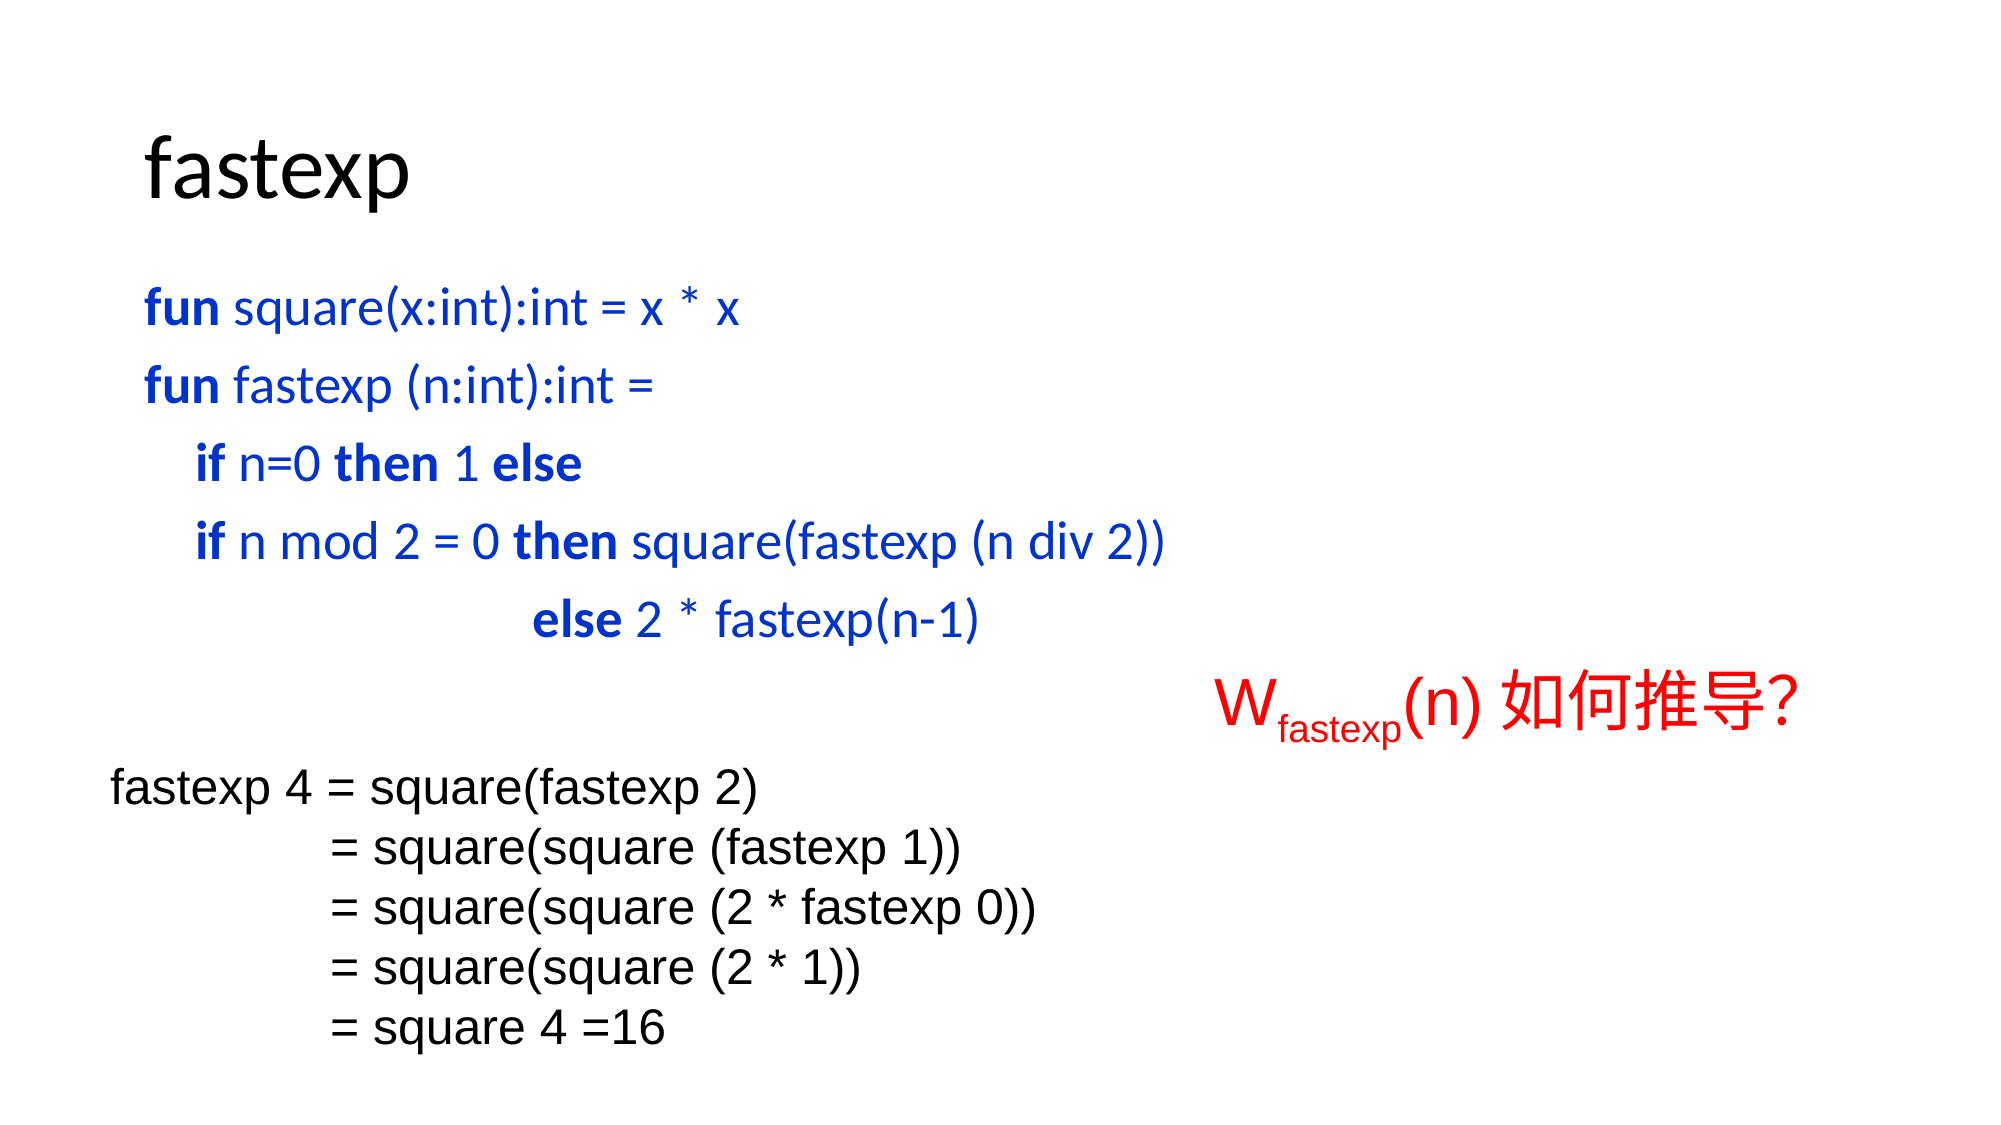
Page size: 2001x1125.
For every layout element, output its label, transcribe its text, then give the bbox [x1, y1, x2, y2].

text_box Wfastexp(n)如何推导？ [1207, 651, 1842, 758]
list fun square(x:int):int = x * x fun fastexp (n:int):int = if n=0 then 1 else if n mod 2 = 0 then square(fastexp (n div 2)) else 2 * fastexp(n-1) [136, 270, 1325, 688]
text_box fastexp 4 = square(fastexp 2) = square(square (fastexp 1)) = square(square (2 * fastexp 0)) = square(square (2 * 1)) = square 4 =16 [102, 747, 1103, 1063]
title fastexp [136, 59, 1863, 278]
